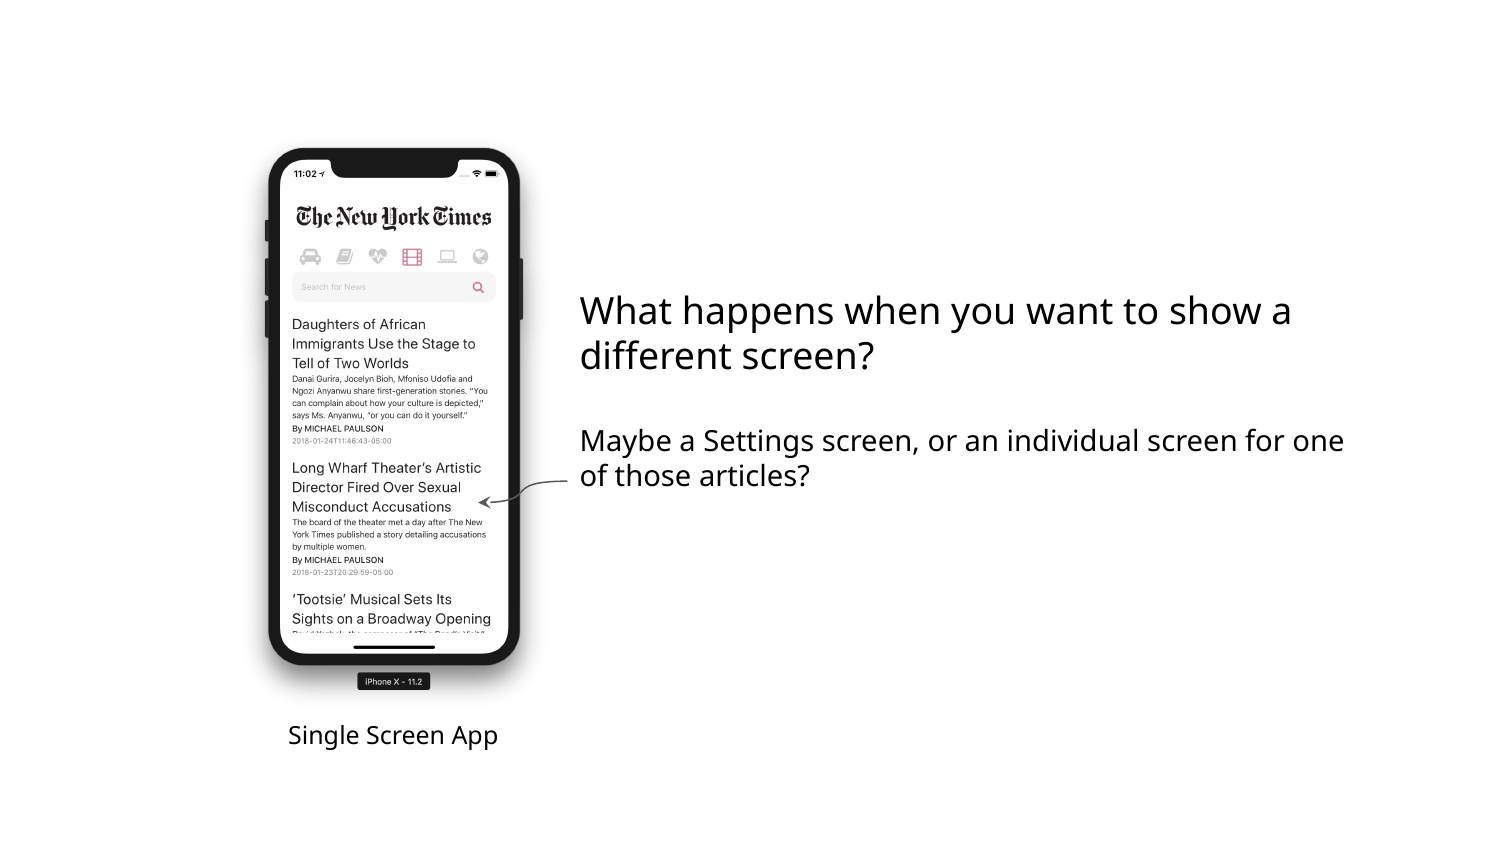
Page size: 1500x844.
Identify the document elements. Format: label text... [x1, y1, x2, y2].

text_box Single Screen App [255, 725, 532, 766]
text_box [478, 480, 568, 503]
picture [226, 127, 561, 716]
text_box What happens when you want to show a different screen? Maybe a Settings screen, or an individual screen for one of those articles? [566, 272, 1377, 540]
